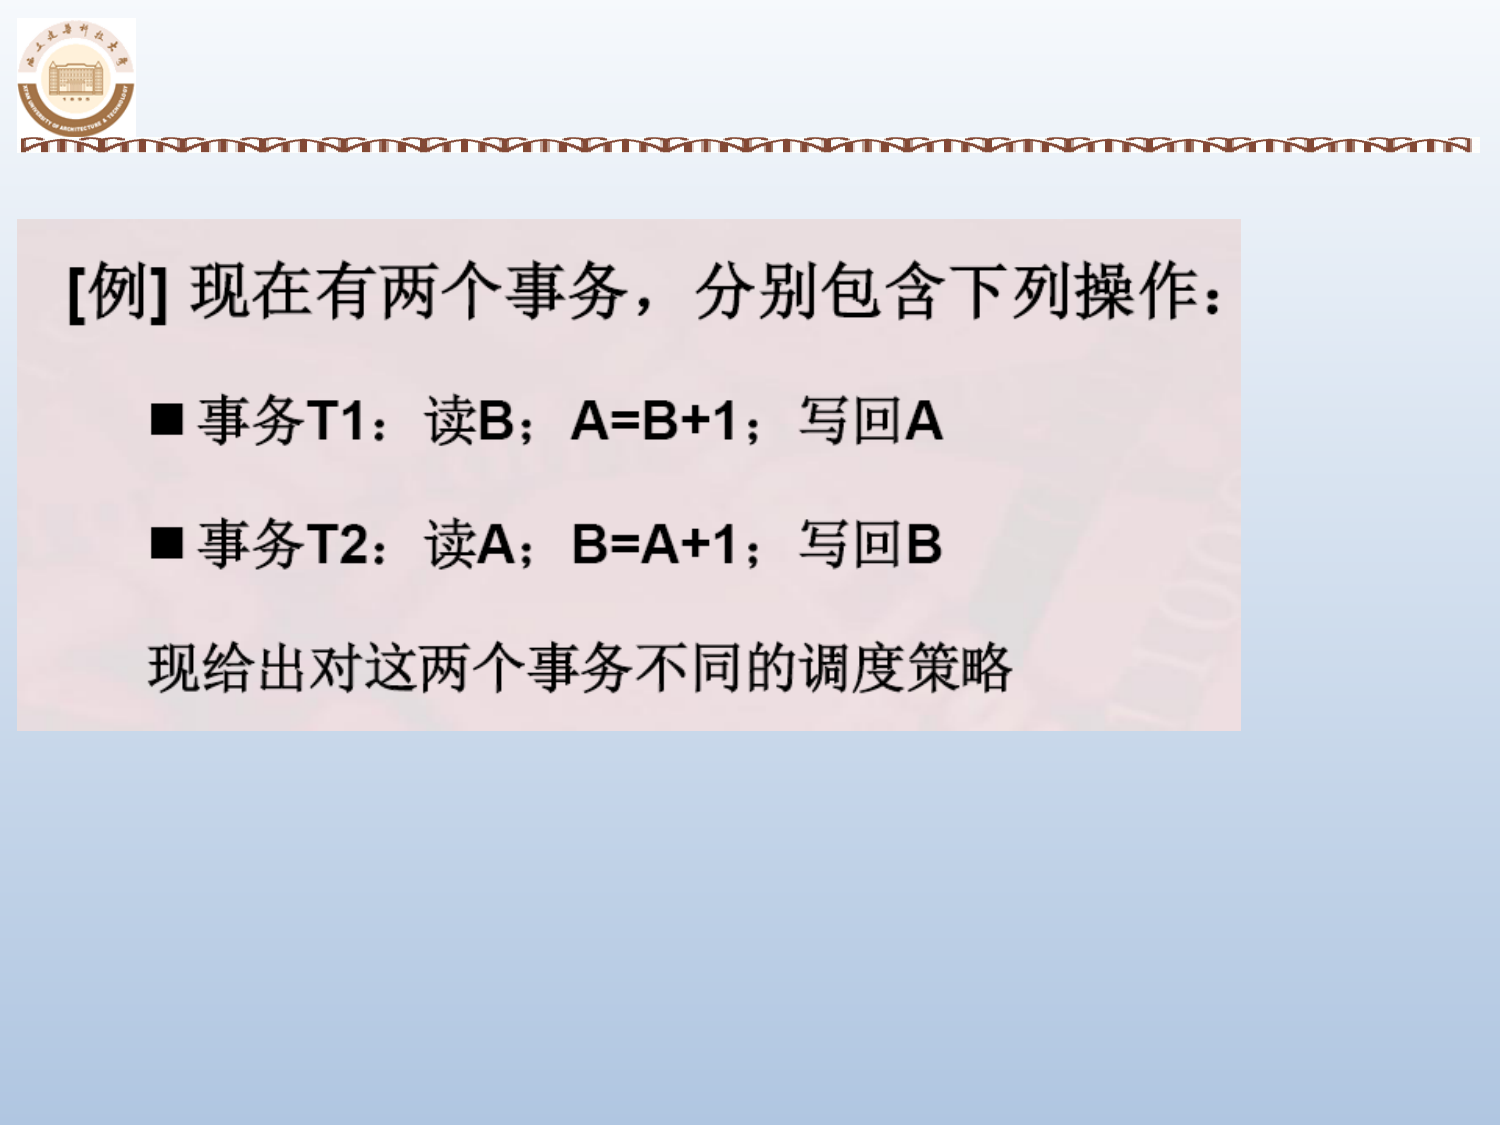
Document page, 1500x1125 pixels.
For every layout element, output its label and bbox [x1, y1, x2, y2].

picture [17, 18, 1480, 153]
picture [17, 219, 1241, 732]
